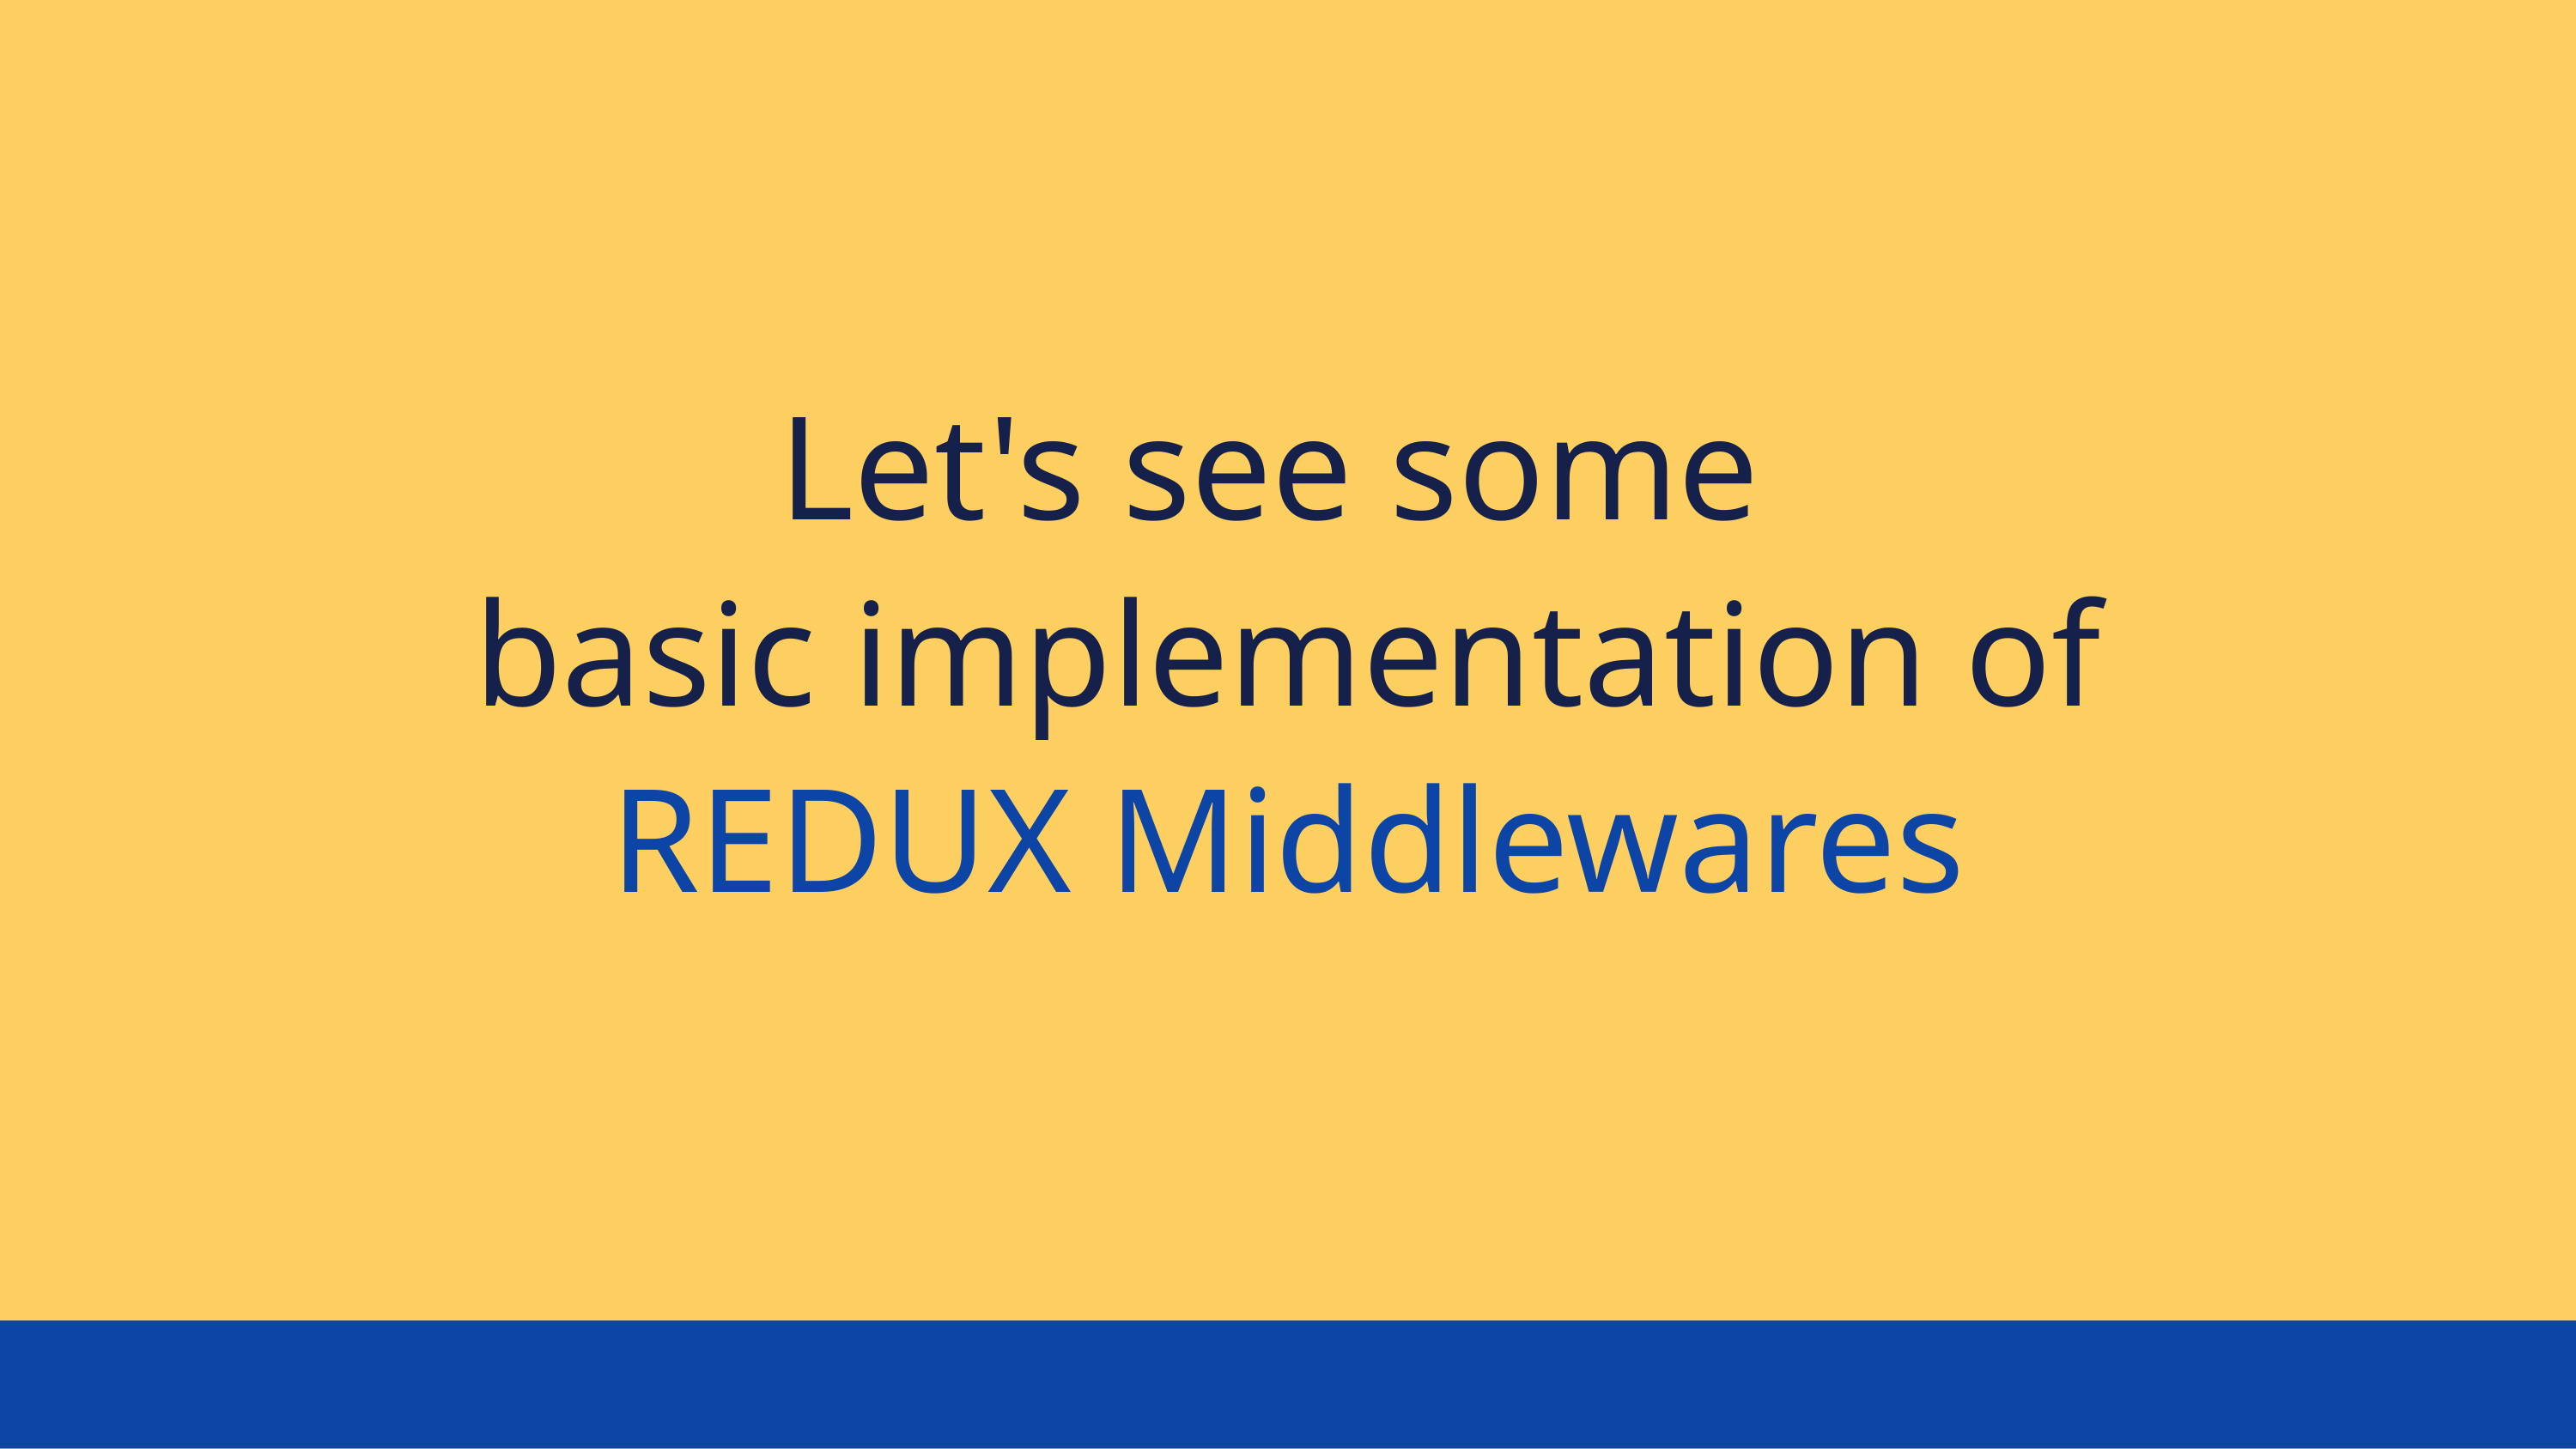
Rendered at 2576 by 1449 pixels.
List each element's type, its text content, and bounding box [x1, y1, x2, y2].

text_box [0, 1320, 2576, 1449]
text_box Let's see some basic implementation of REDUX Middlewares [384, 362, 2192, 921]
